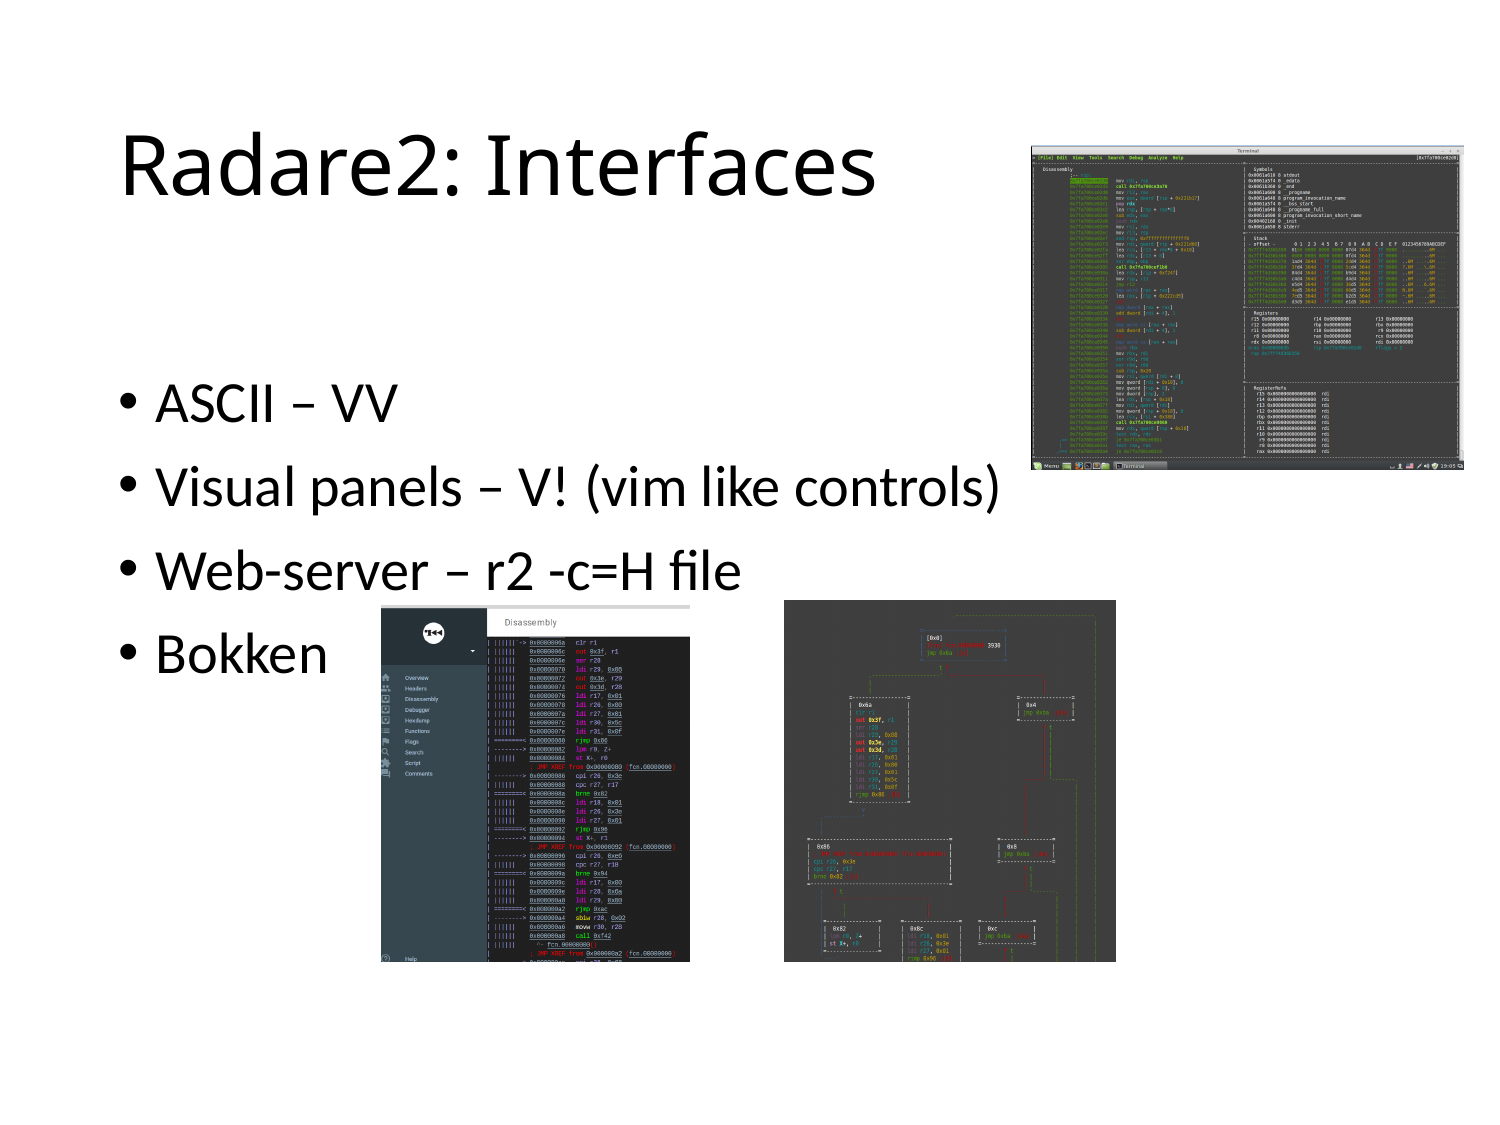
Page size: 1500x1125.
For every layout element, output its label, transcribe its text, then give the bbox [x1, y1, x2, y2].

picture [784, 600, 1116, 962]
picture [381, 605, 690, 962]
list ASCII – VV Visual panels – V! (vim like controls) Web-server – r2 -c=H file Bokken [103, 364, 1349, 900]
title Radare2: Interfaces [103, 59, 1397, 278]
picture [1031, 145, 1464, 470]
